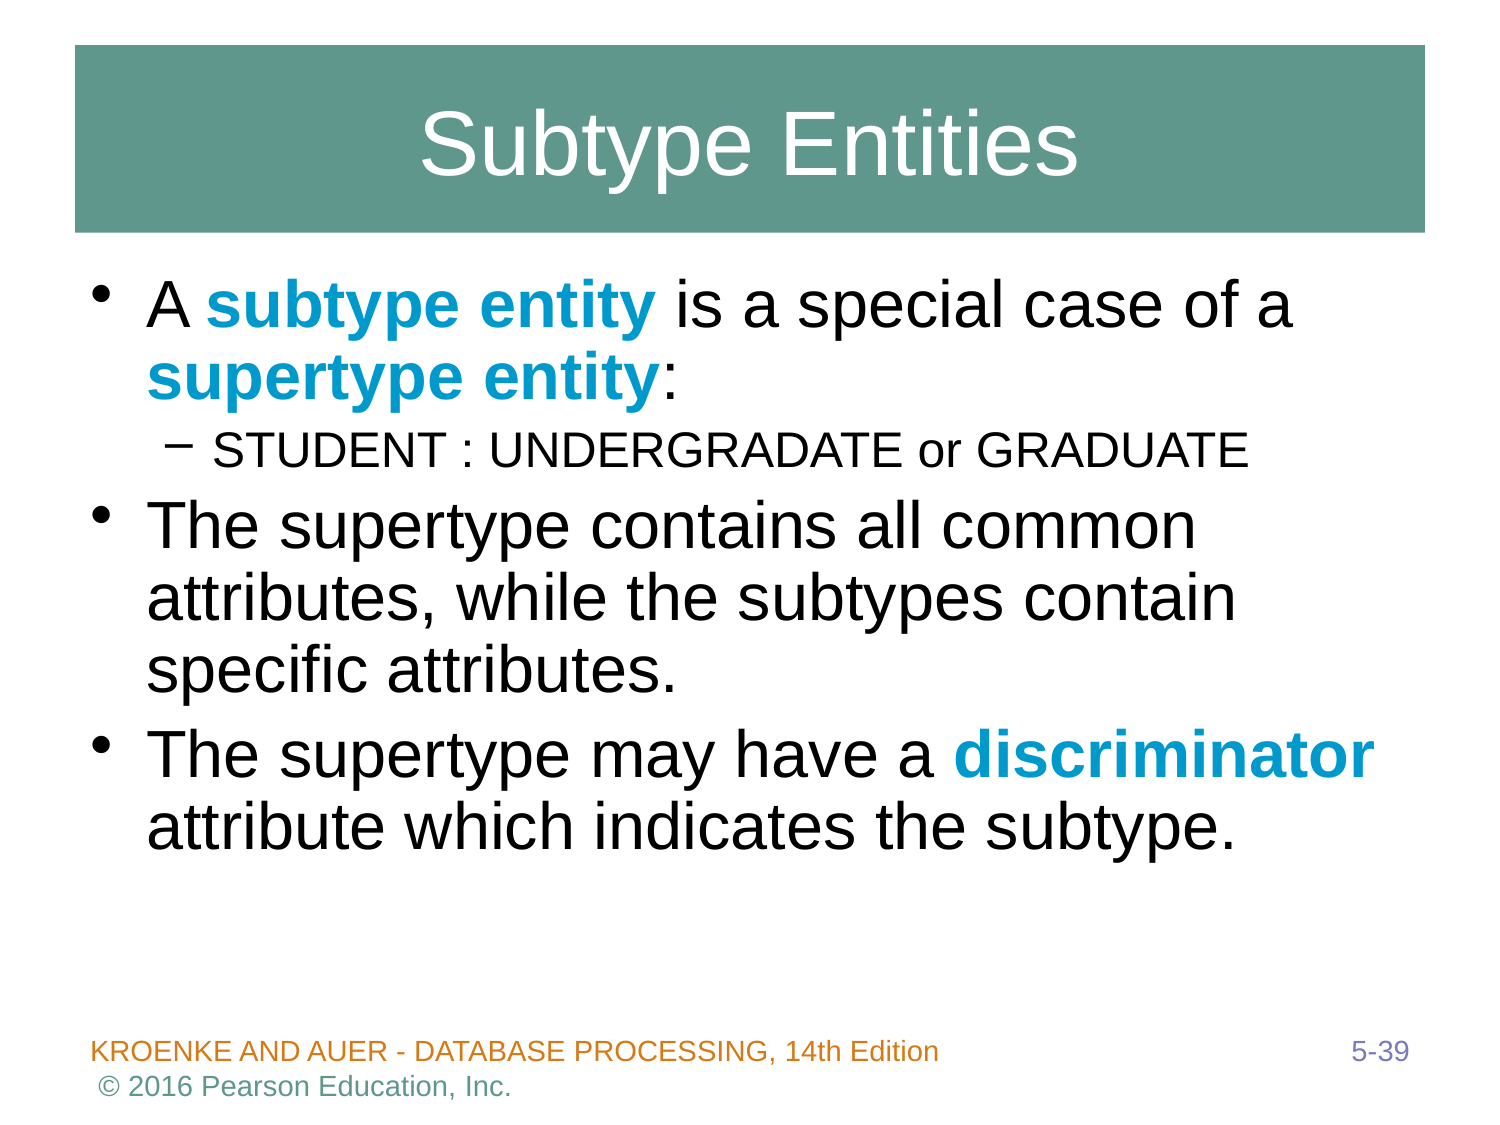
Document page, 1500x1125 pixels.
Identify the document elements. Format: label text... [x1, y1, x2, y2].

footer KROENKE AND AUER - DATABASE PROCESSING, 14th Edition © 2016 Pearson Education, Inc. [74, 1024, 963, 1104]
slide_number 5-39 [1074, 1024, 1426, 1103]
list A subtype entity is a special case of a supertype entity: STUDENT : UNDERGRADATE or GRADUATE The supertype contains all common attributes, while the subtypes contain specific attributes. The supertype may have a discriminator attribute which indicates the subtype. [74, 262, 1426, 1006]
title Subtype Entities [74, 44, 1426, 233]
